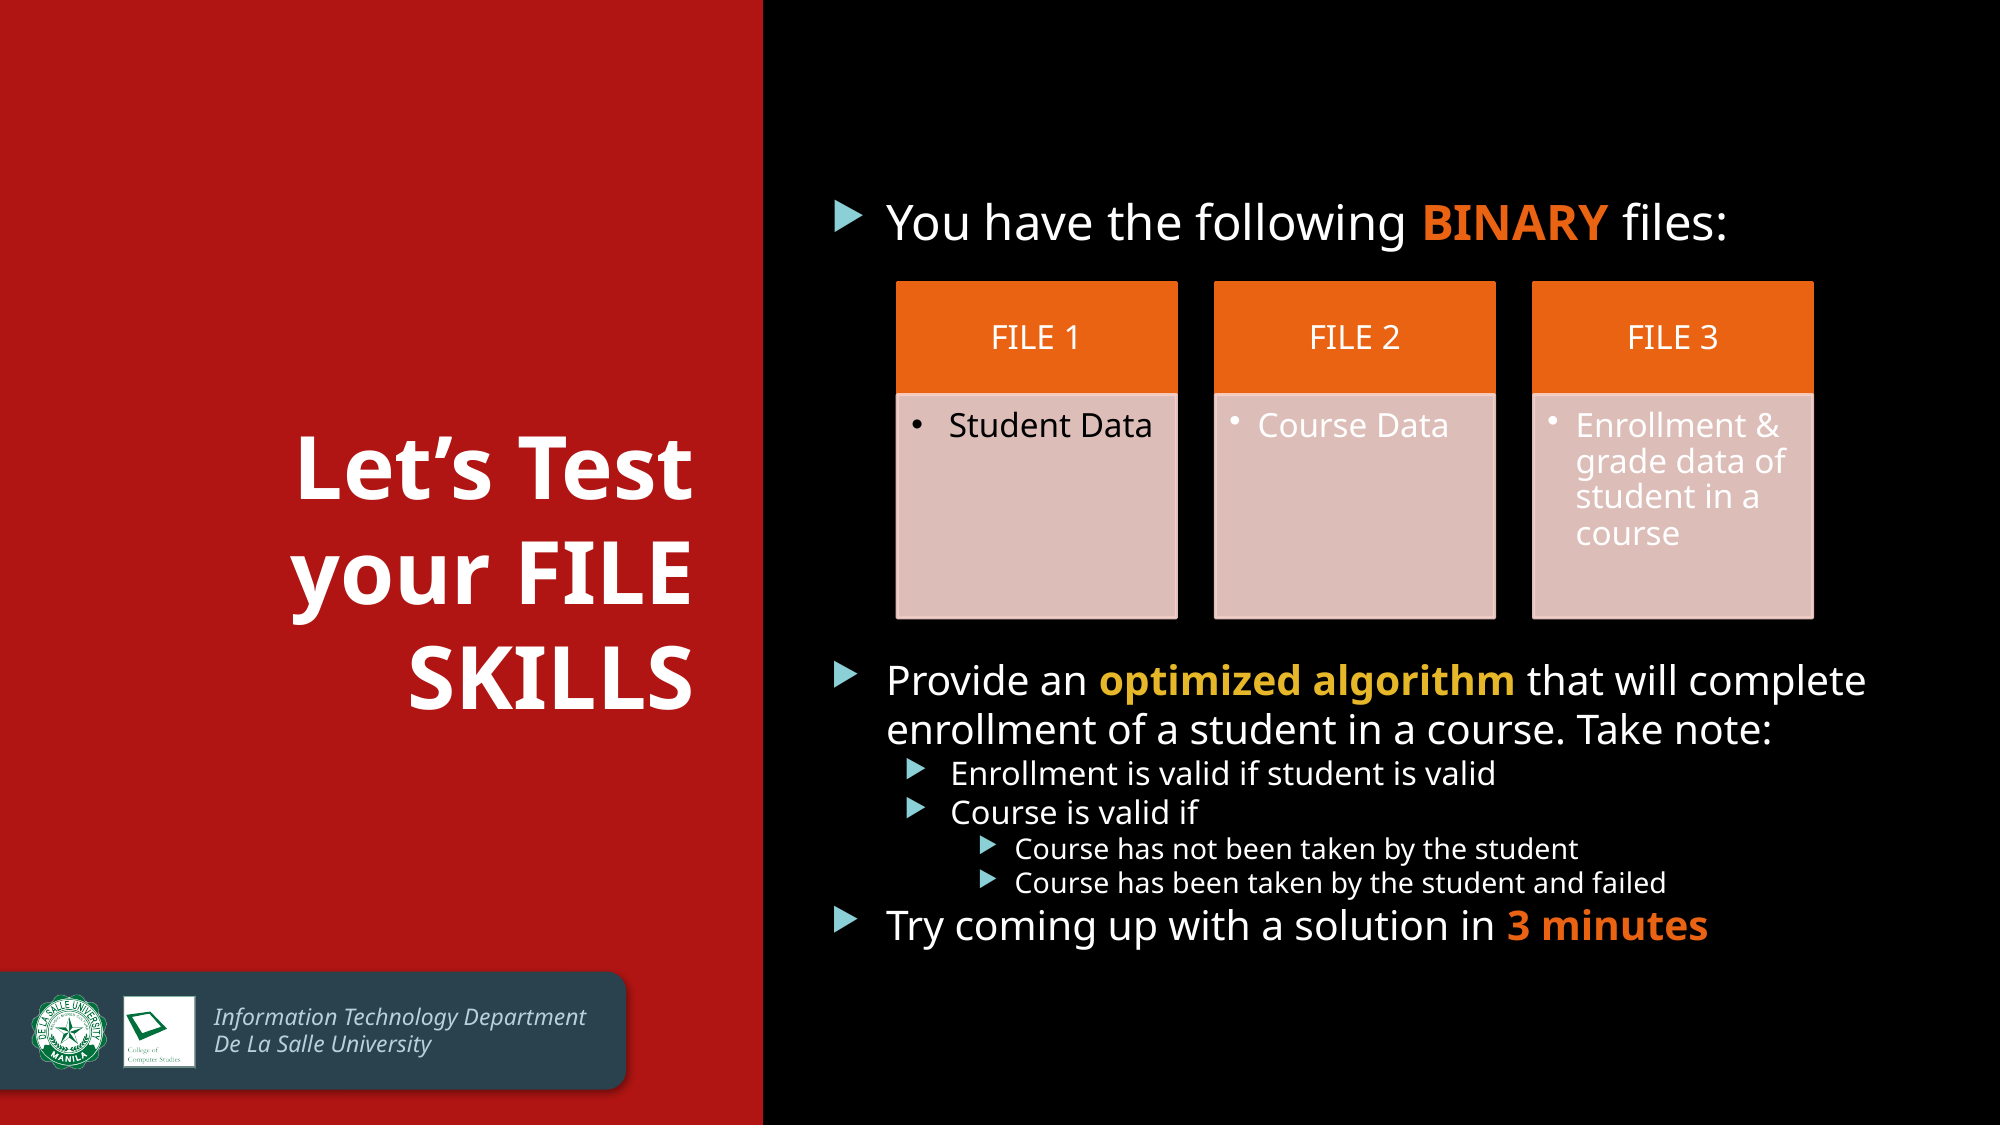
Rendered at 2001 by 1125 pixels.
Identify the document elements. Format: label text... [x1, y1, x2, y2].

title Let’s Test your FILE SKILLS [106, 113, 710, 1025]
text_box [896, 280, 1814, 621]
text_box [0, 0, 765, 1125]
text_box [0, 948, 634, 1114]
list You have the following BINARY files: Provide an optimized algorithm that will complete enrollment of a student in a course. Take note: Enrollment is valid if student is valid Course is valid if Course has not been taken by the student Course has been taken by the student and failed Try coming up with a solution in 3 minutes [815, 112, 1894, 1006]
